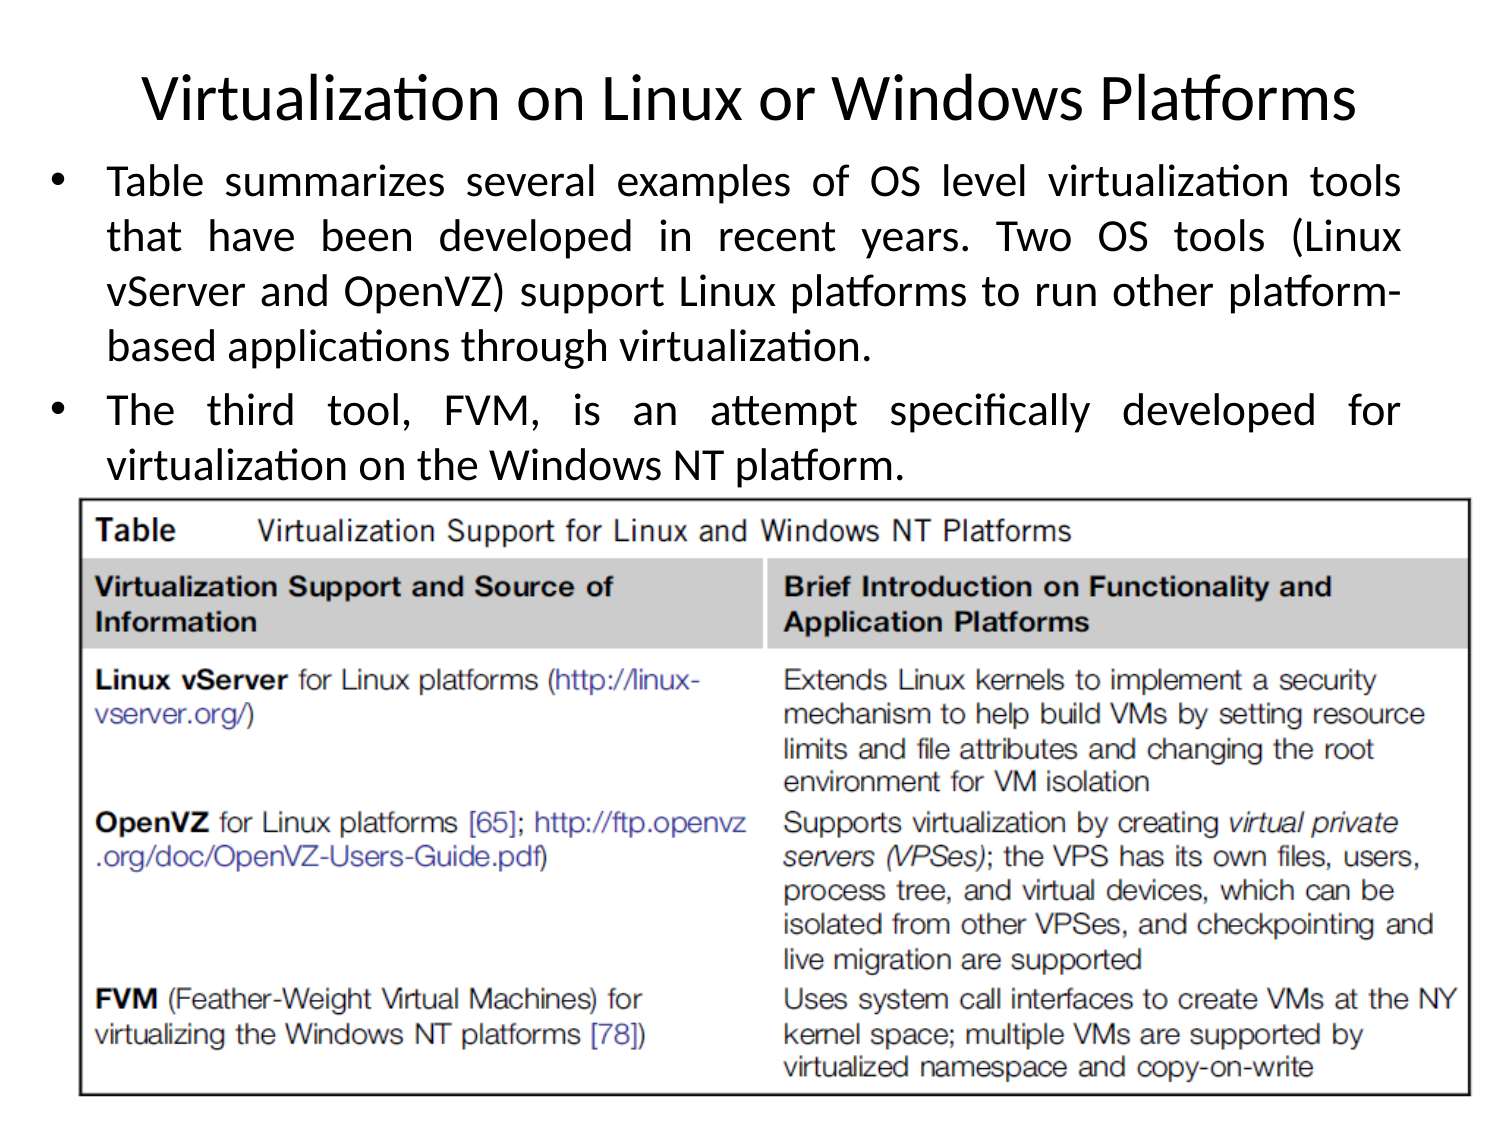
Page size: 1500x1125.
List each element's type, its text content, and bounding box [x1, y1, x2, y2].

picture [70, 491, 1477, 1102]
title Virtualization on Linux or Windows Platforms [75, 0, 1425, 188]
list Table summarizes several examples of OS level virtualization tools that have been developed in recent years. Two OS tools (Linux vServer and OpenVZ) support Linux platforms to run other platform-based applications through virtualization. The third tool, FVM, is an attempt specifically developed for virtualization on the Windows NT platform. [35, 143, 1418, 961]
